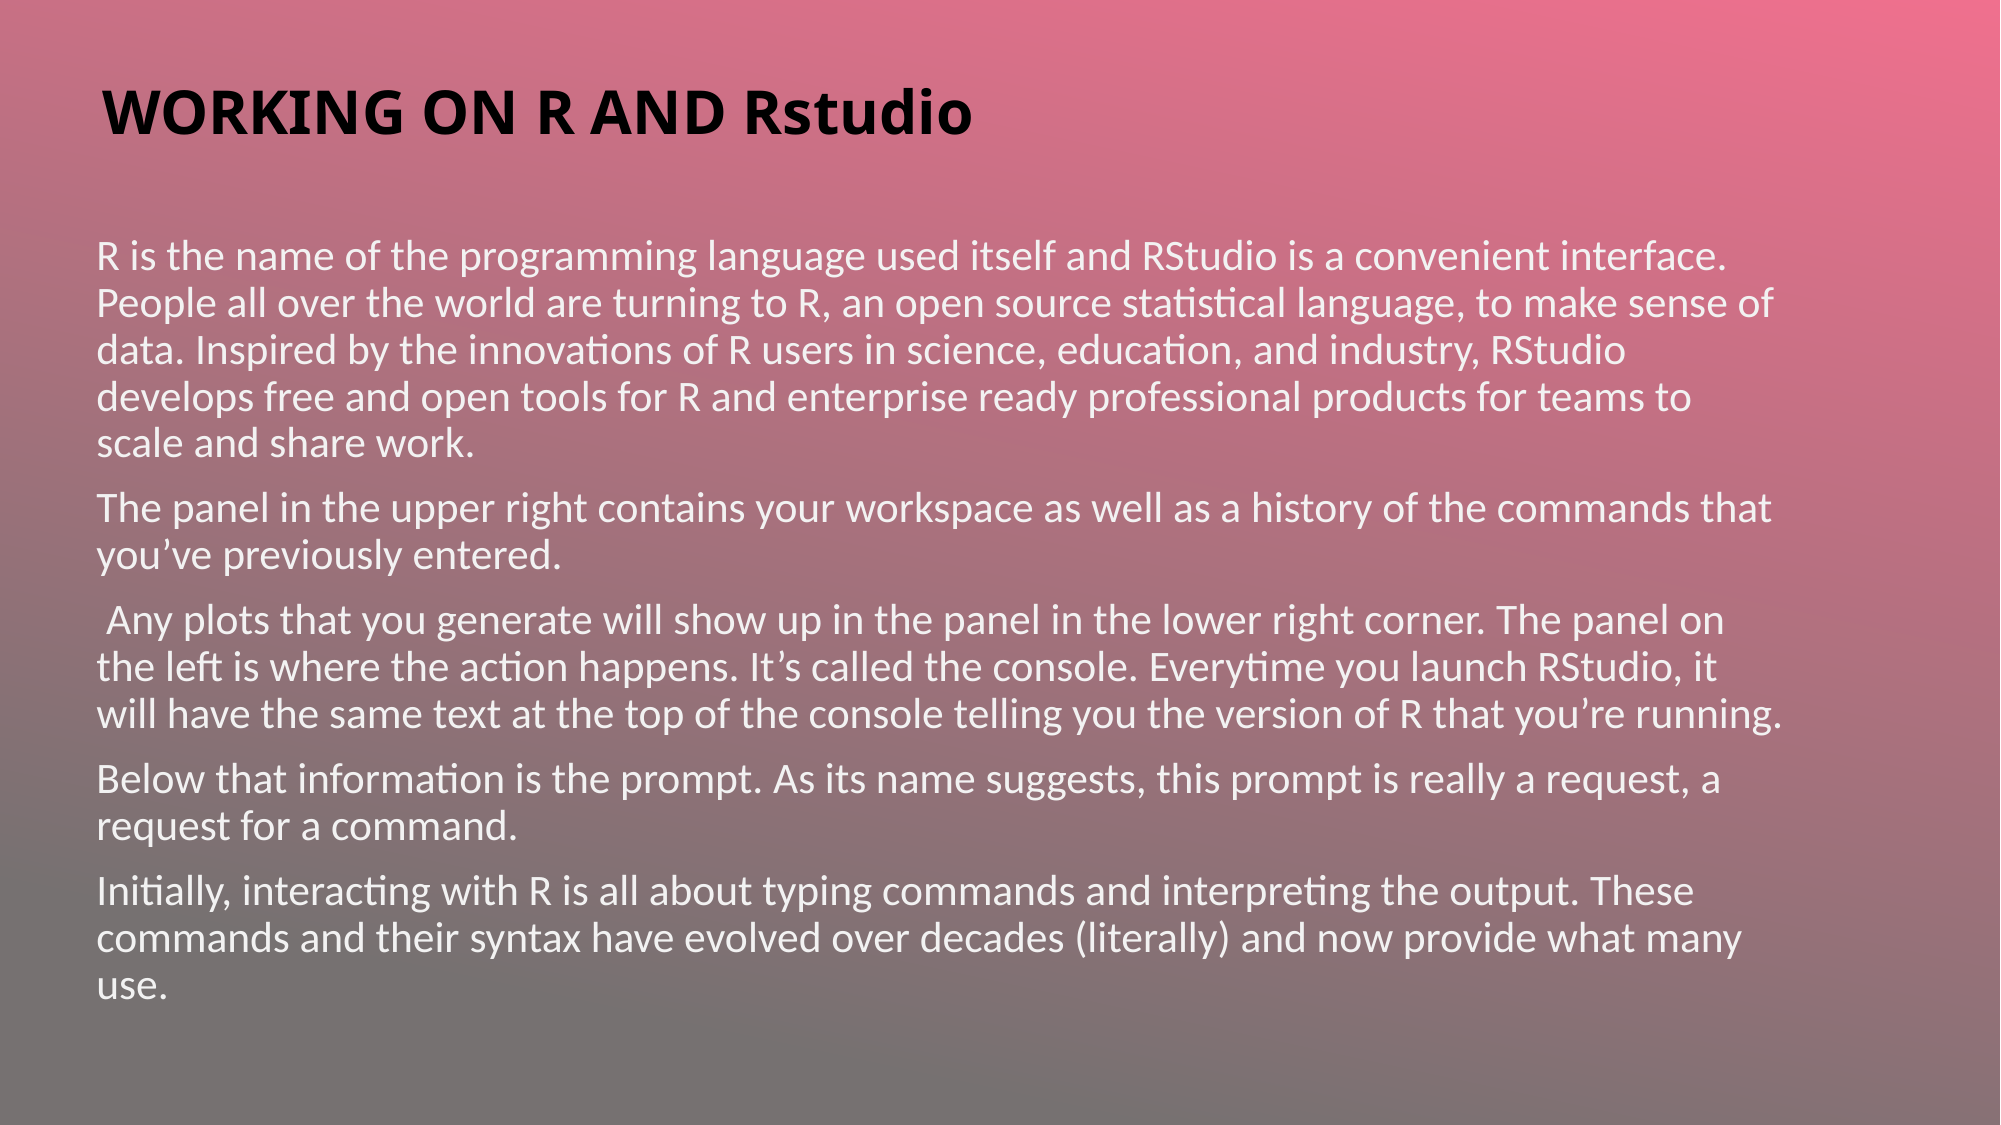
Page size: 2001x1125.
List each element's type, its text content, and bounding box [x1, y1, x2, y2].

title WORKING ON R AND Rstudio [61, 32, 1015, 156]
subtitle R is the name of the programming language used itself and RStudio is a convenient interface. People all over the world are turning to R, an open source statistical language, to make sense of data. Inspired by the innovations of R users in science, education, and industry, RStudio develops free and open tools for R and enterprise ready professional products for teams to scale and share work. The panel in the upper right contains your workspace as well as a history of the commands that you’ve previously entered. Any plots that you generate will show up in the panel in the lower right corner. The panel on the left is where the action happens. It’s called the console. Everytime you launch RStudio, it will have the same text at the top of the console telling you the version of R that you’re running. Below that information is the prompt. As its name suggests, this prompt is really a request, a request for a command. Initially, interacting with R is all about typing commands and interpreting the output. These commands and their syntax have evolved over decades (literally) and now provide what many use. [81, 155, 1805, 1074]
